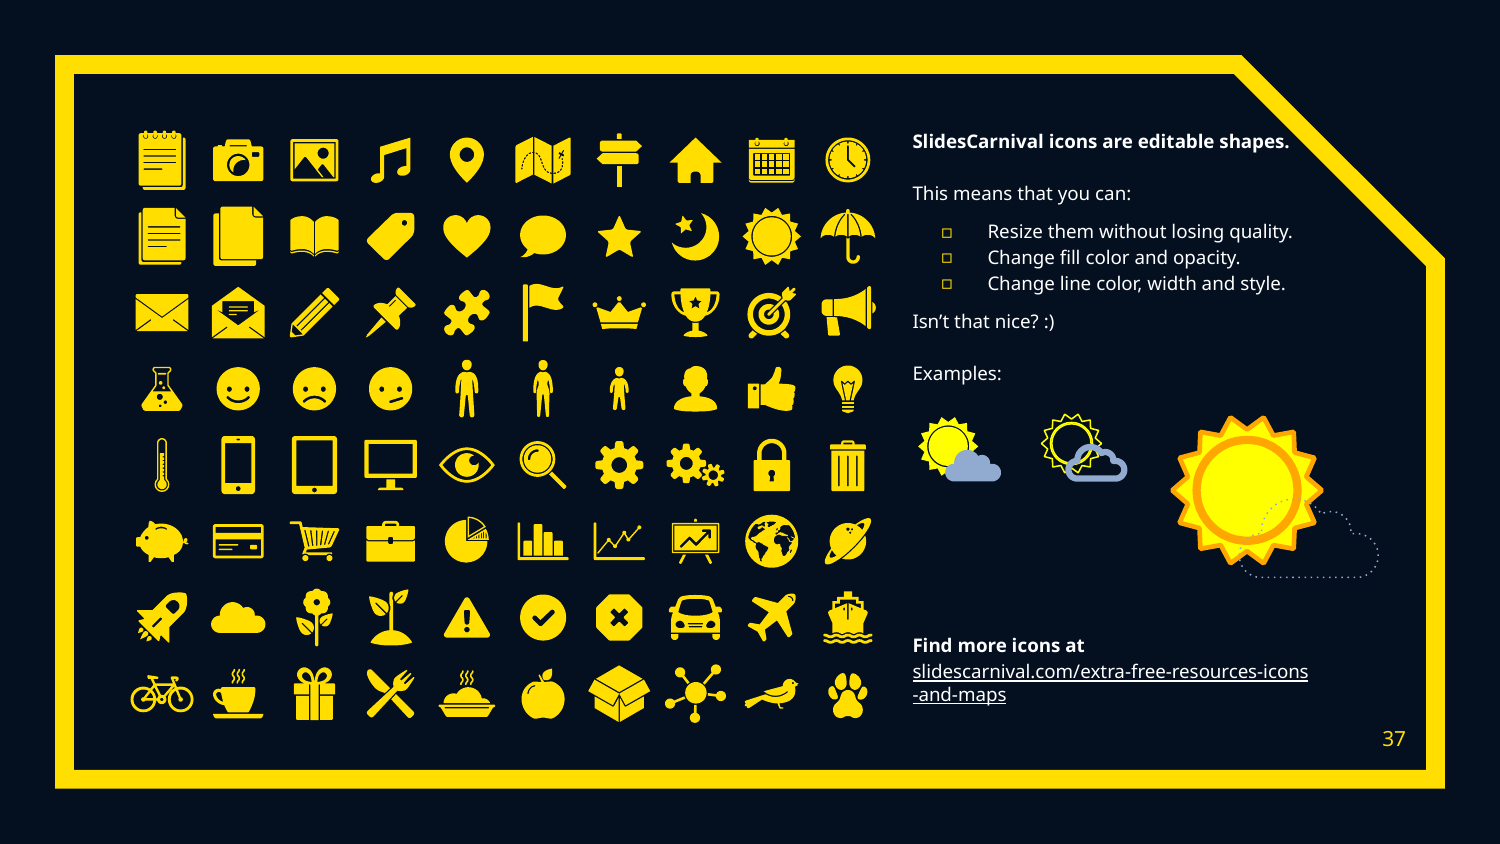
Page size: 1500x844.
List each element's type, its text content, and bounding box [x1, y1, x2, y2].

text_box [289, 287, 340, 338]
text_box [216, 367, 260, 411]
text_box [829, 440, 867, 492]
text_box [138, 207, 186, 266]
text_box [917, 416, 979, 476]
text_box [597, 215, 641, 257]
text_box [368, 589, 413, 646]
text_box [664, 664, 727, 724]
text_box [668, 594, 723, 641]
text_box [521, 668, 565, 719]
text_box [136, 592, 188, 643]
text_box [820, 208, 876, 265]
text_box [444, 289, 490, 336]
text_box [292, 367, 337, 411]
text_box [520, 215, 566, 258]
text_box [1171, 417, 1323, 564]
text_box [596, 594, 643, 641]
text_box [742, 207, 802, 266]
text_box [609, 366, 629, 411]
text_box [366, 212, 415, 260]
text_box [593, 522, 646, 561]
text_box [211, 602, 266, 633]
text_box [444, 516, 490, 563]
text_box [212, 523, 265, 559]
text_box [136, 520, 189, 562]
text_box [595, 441, 644, 490]
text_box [293, 667, 336, 721]
text_box [744, 678, 799, 709]
text_box [673, 366, 718, 412]
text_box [522, 283, 564, 342]
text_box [365, 287, 416, 338]
text_box [980, 454, 1001, 482]
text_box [438, 670, 496, 718]
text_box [592, 295, 647, 330]
list Find more icons at slidescarnival.com/extra-free-resources-icons-and-maps [912, 630, 1313, 723]
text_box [290, 138, 339, 182]
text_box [533, 359, 554, 418]
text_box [1041, 413, 1102, 474]
text_box [753, 438, 791, 492]
text_box [221, 436, 256, 495]
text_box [212, 138, 264, 182]
text_box [449, 137, 484, 183]
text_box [364, 439, 418, 491]
text_box [745, 514, 799, 568]
text_box [1103, 452, 1125, 479]
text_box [438, 447, 496, 483]
text_box [669, 137, 722, 183]
slide_number 37 [1366, 711, 1406, 755]
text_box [517, 522, 569, 561]
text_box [748, 137, 795, 183]
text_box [824, 517, 872, 565]
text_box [747, 366, 796, 411]
text_box [443, 597, 490, 638]
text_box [519, 440, 567, 490]
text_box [828, 672, 868, 719]
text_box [587, 665, 651, 723]
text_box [747, 286, 797, 339]
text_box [823, 590, 873, 644]
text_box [833, 365, 863, 414]
text_box [130, 675, 194, 713]
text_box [671, 518, 720, 564]
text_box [671, 288, 720, 338]
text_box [825, 137, 871, 183]
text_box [296, 588, 333, 647]
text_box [213, 206, 264, 267]
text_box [455, 359, 479, 418]
text_box [369, 367, 413, 411]
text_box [154, 437, 170, 493]
text_box [520, 594, 567, 641]
text_box [370, 137, 411, 183]
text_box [596, 133, 643, 188]
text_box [666, 443, 725, 487]
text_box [671, 212, 720, 261]
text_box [135, 293, 189, 332]
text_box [821, 285, 876, 336]
text_box [1246, 511, 1379, 578]
text_box [747, 593, 796, 642]
text_box [443, 215, 491, 258]
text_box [289, 215, 339, 257]
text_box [515, 136, 571, 184]
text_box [141, 366, 183, 412]
list SlidesCarnival icons are editable shapes. This means that you can: Resize them without losing quality. Change fill color and opacity. Change line color, width and style. Isn’t that nice? :) Examples: [912, 126, 1313, 377]
text_box [291, 436, 338, 495]
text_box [366, 669, 415, 719]
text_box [211, 286, 265, 339]
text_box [289, 521, 340, 562]
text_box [212, 668, 264, 719]
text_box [138, 130, 186, 191]
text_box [366, 520, 416, 562]
